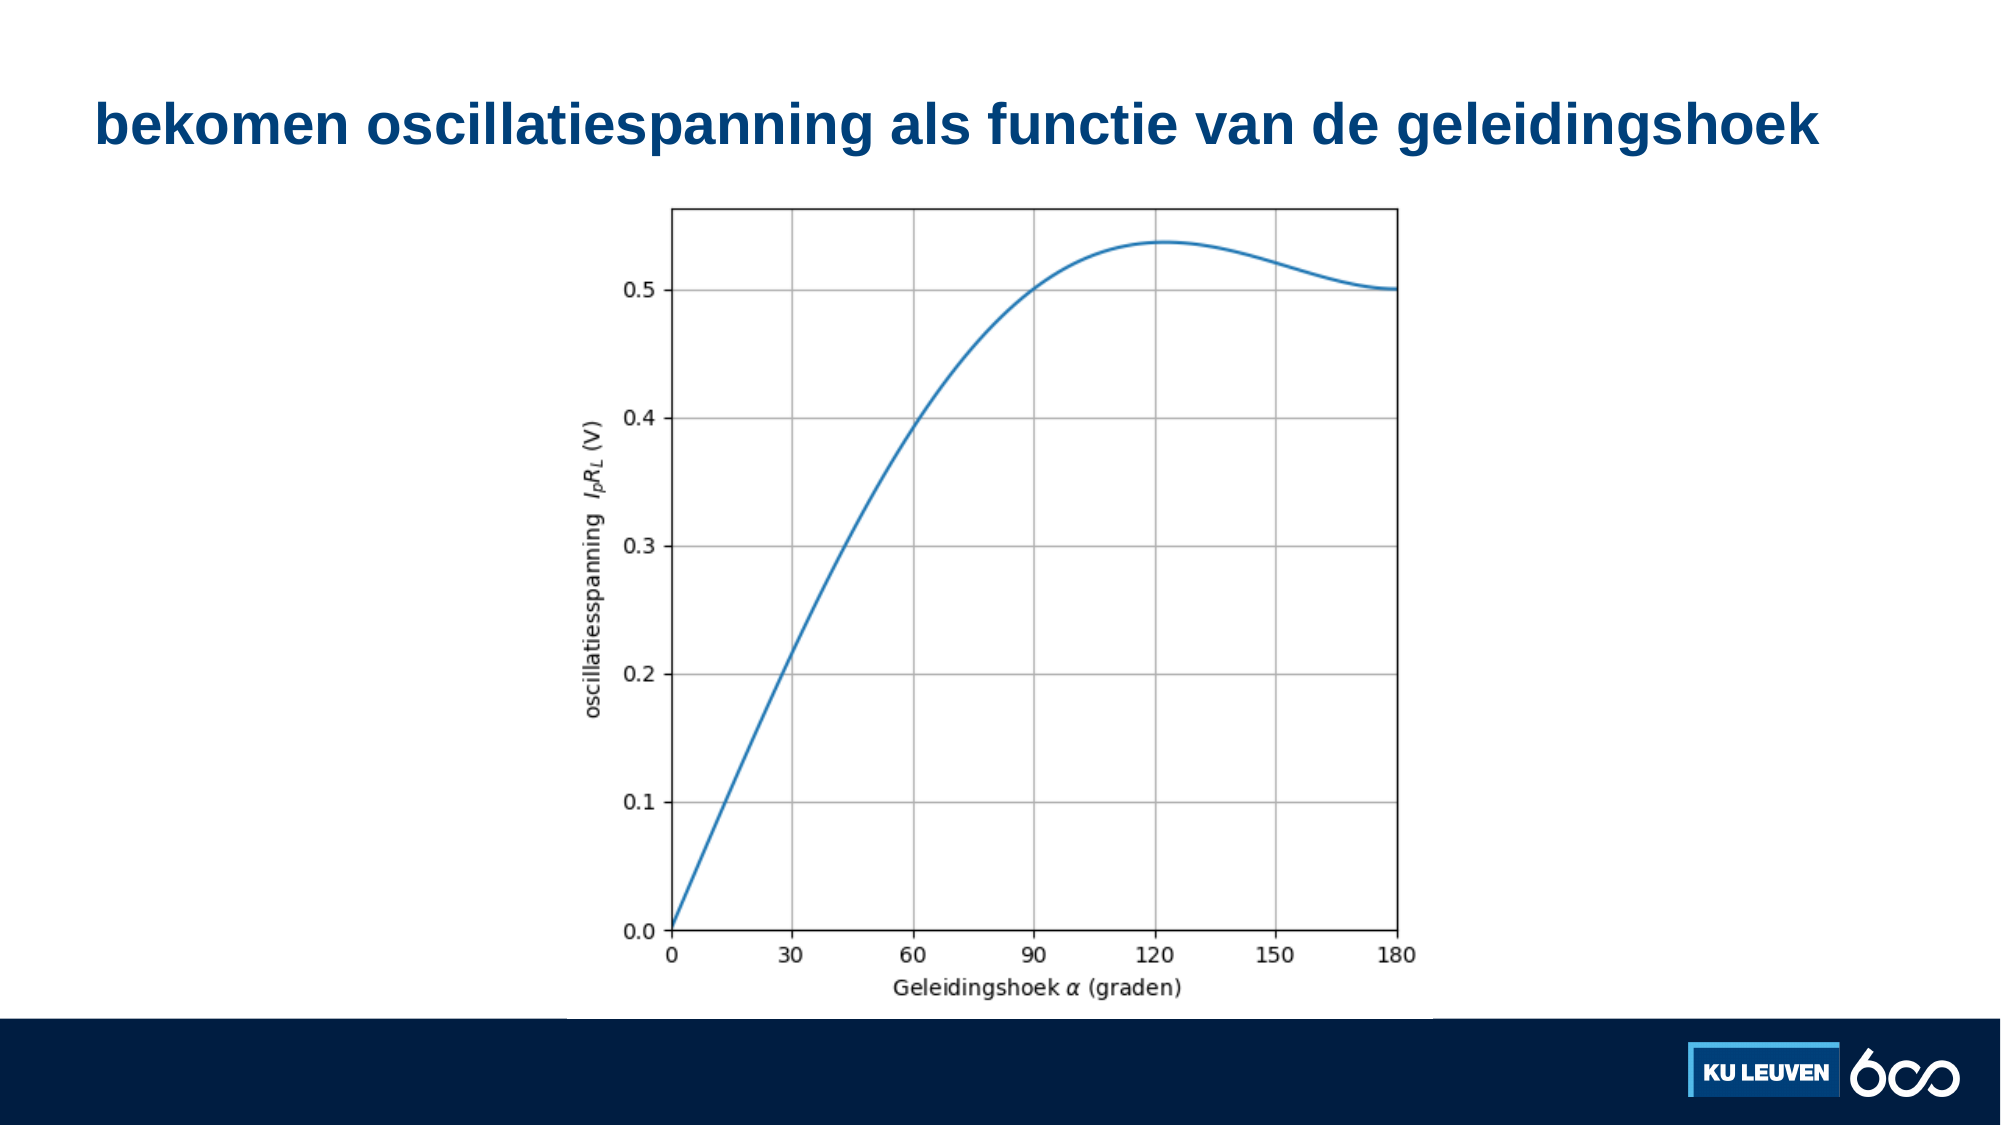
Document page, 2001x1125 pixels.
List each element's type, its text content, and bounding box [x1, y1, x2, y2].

picture [1688, 1042, 1960, 1097]
title bekomen oscillatiespanning als functie van de geleidingshoek [94, 94, 1900, 186]
picture [567, 193, 1433, 1019]
